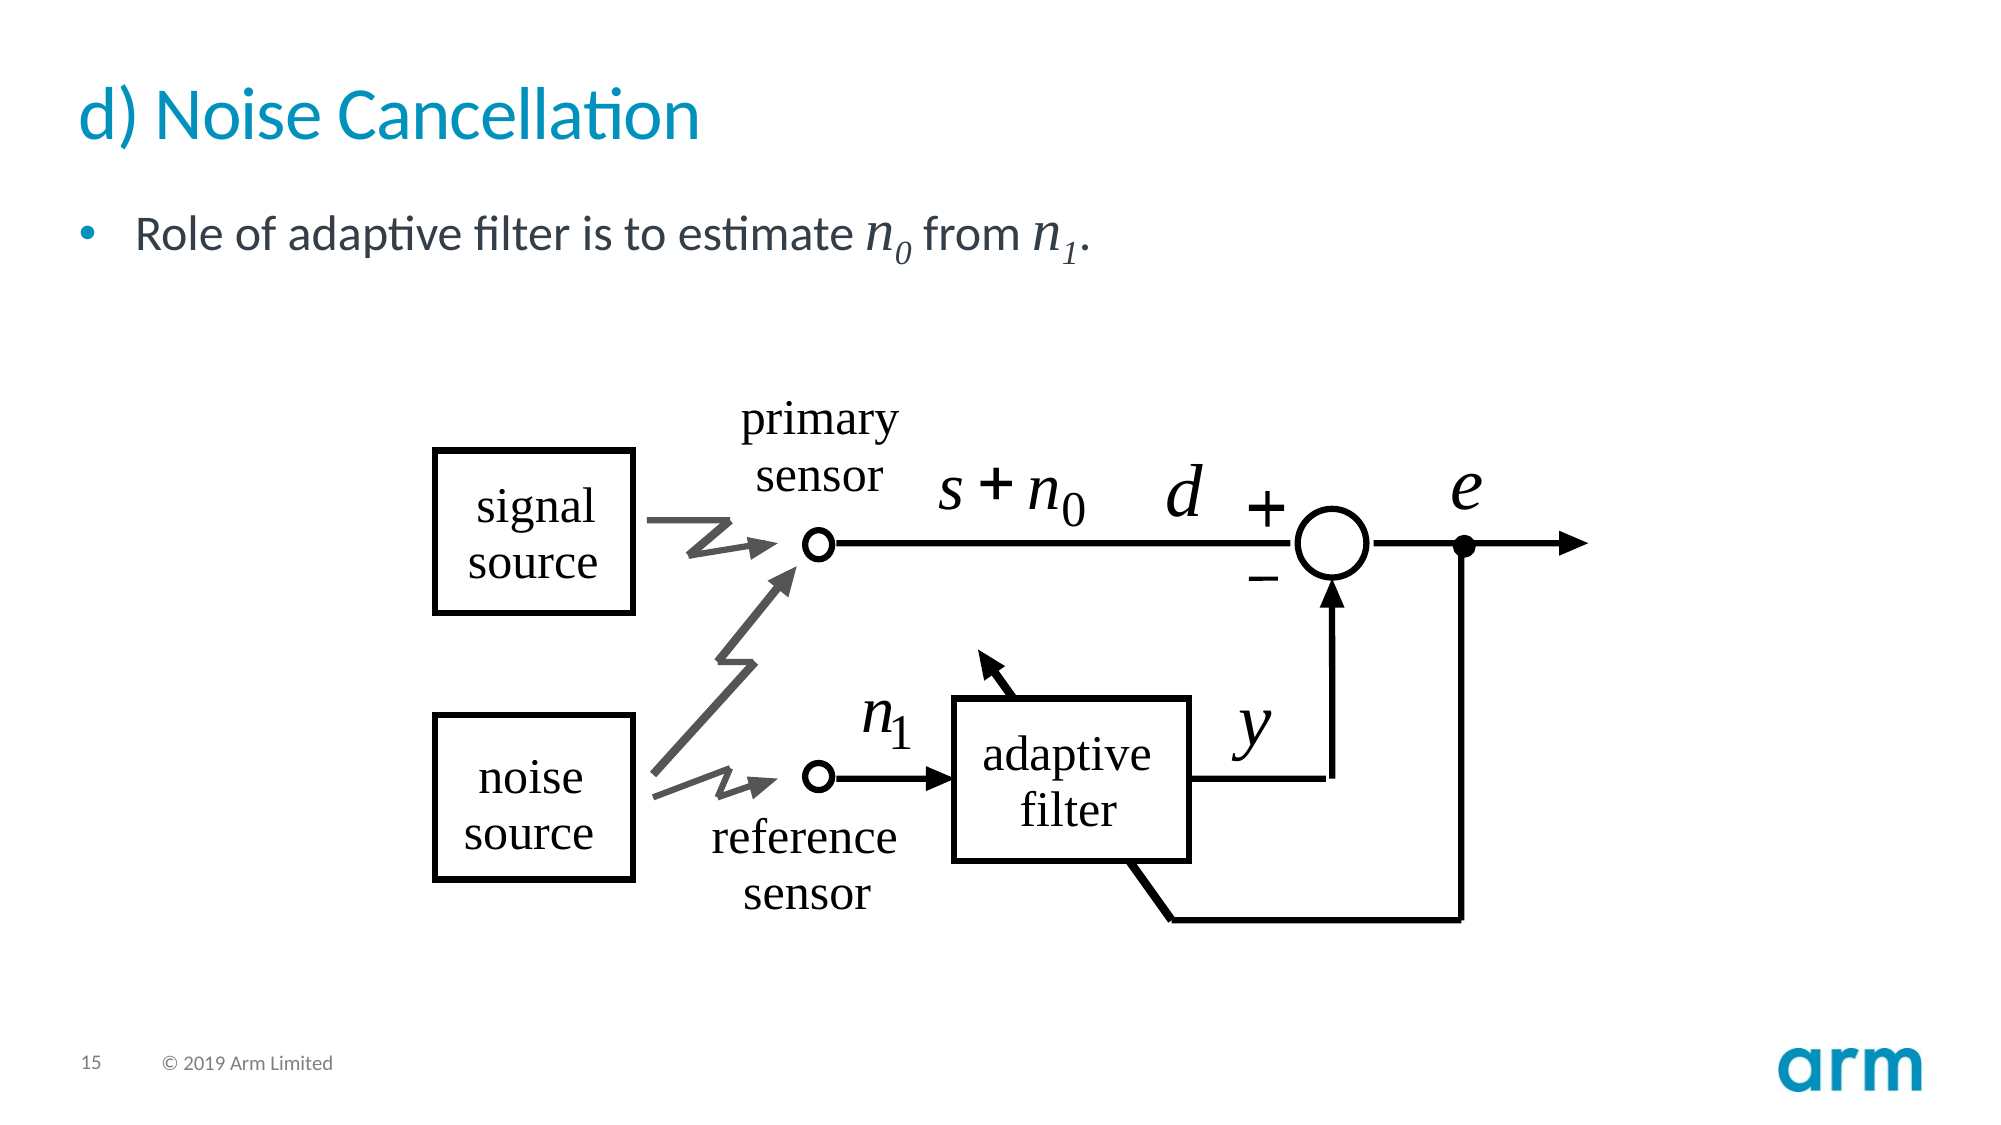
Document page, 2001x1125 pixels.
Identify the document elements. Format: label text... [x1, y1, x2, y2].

picture [1889, 1048, 1903, 1053]
picture [1788, 1056, 1812, 1083]
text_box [432, 384, 1607, 945]
title d) Noise Cancellation [78, 78, 1922, 186]
picture [1778, 1072, 1794, 1092]
picture [1911, 1048, 1922, 1062]
picture [1803, 1048, 1922, 1092]
picture [1778, 1048, 1794, 1067]
list Role of adaptive filter is to estimate n0 from n1. [78, 192, 1922, 1004]
